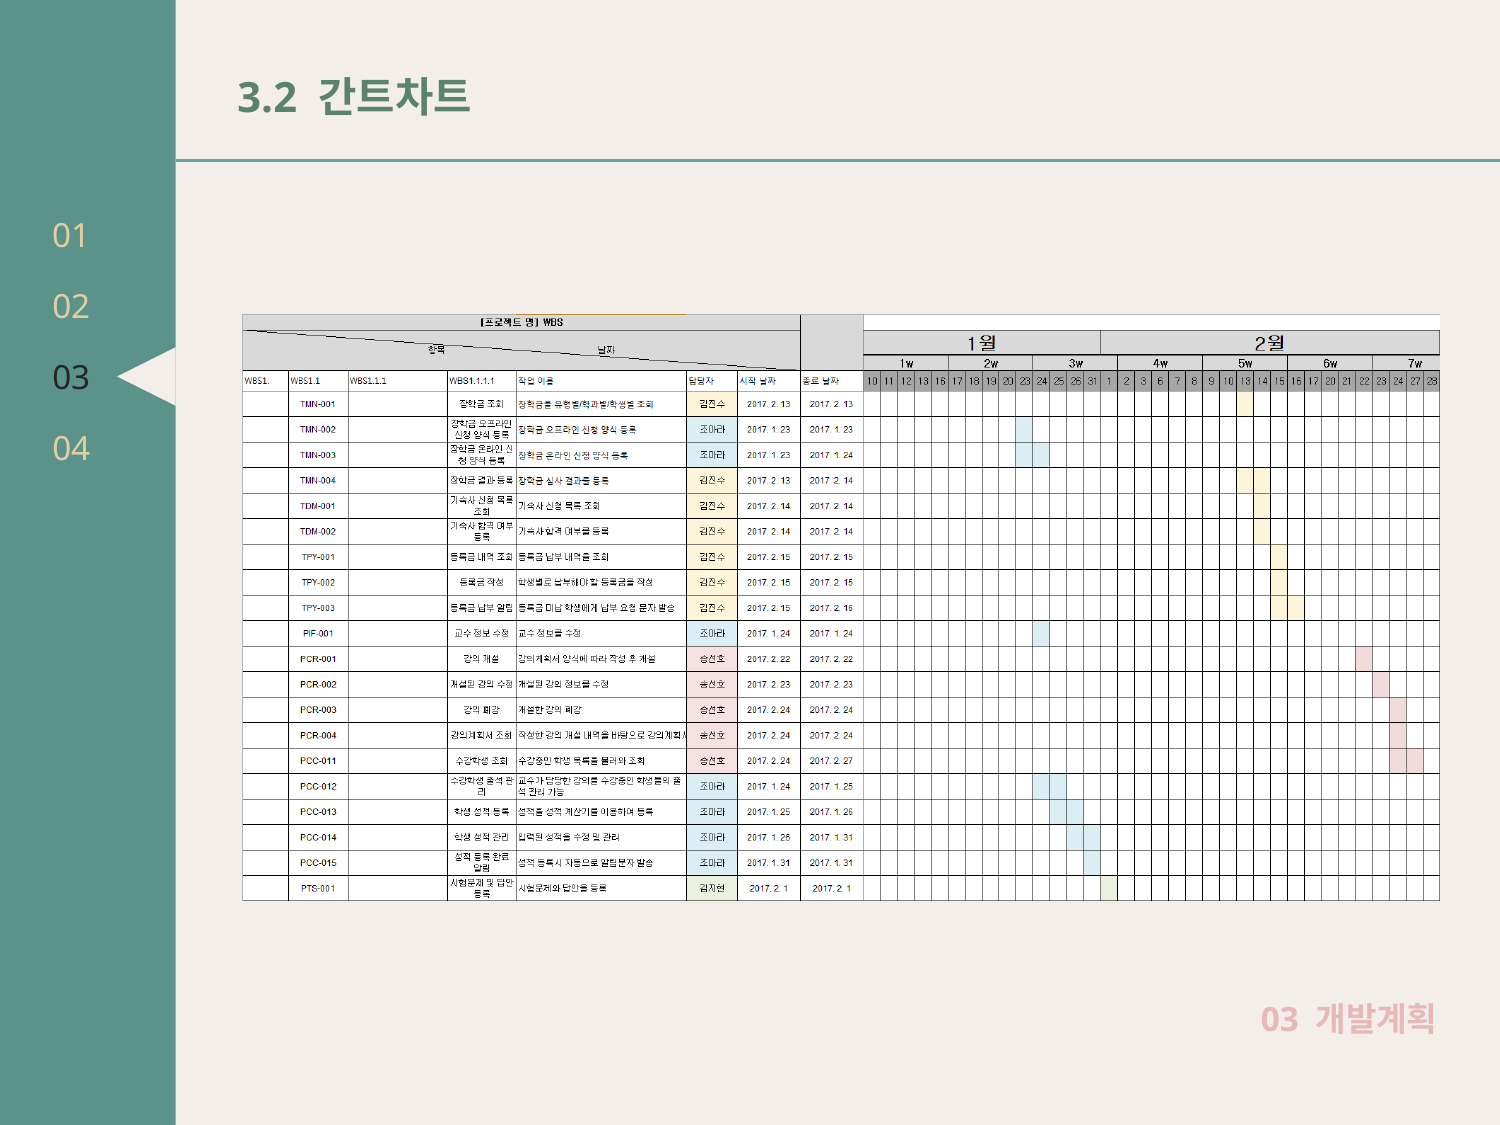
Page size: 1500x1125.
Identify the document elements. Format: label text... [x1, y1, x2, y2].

picture [241, 314, 1440, 901]
text_box 03 개발계획 [1246, 991, 1500, 1046]
text_box 3.2 간트차트 [222, 63, 610, 128]
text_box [0, 0, 177, 1125]
